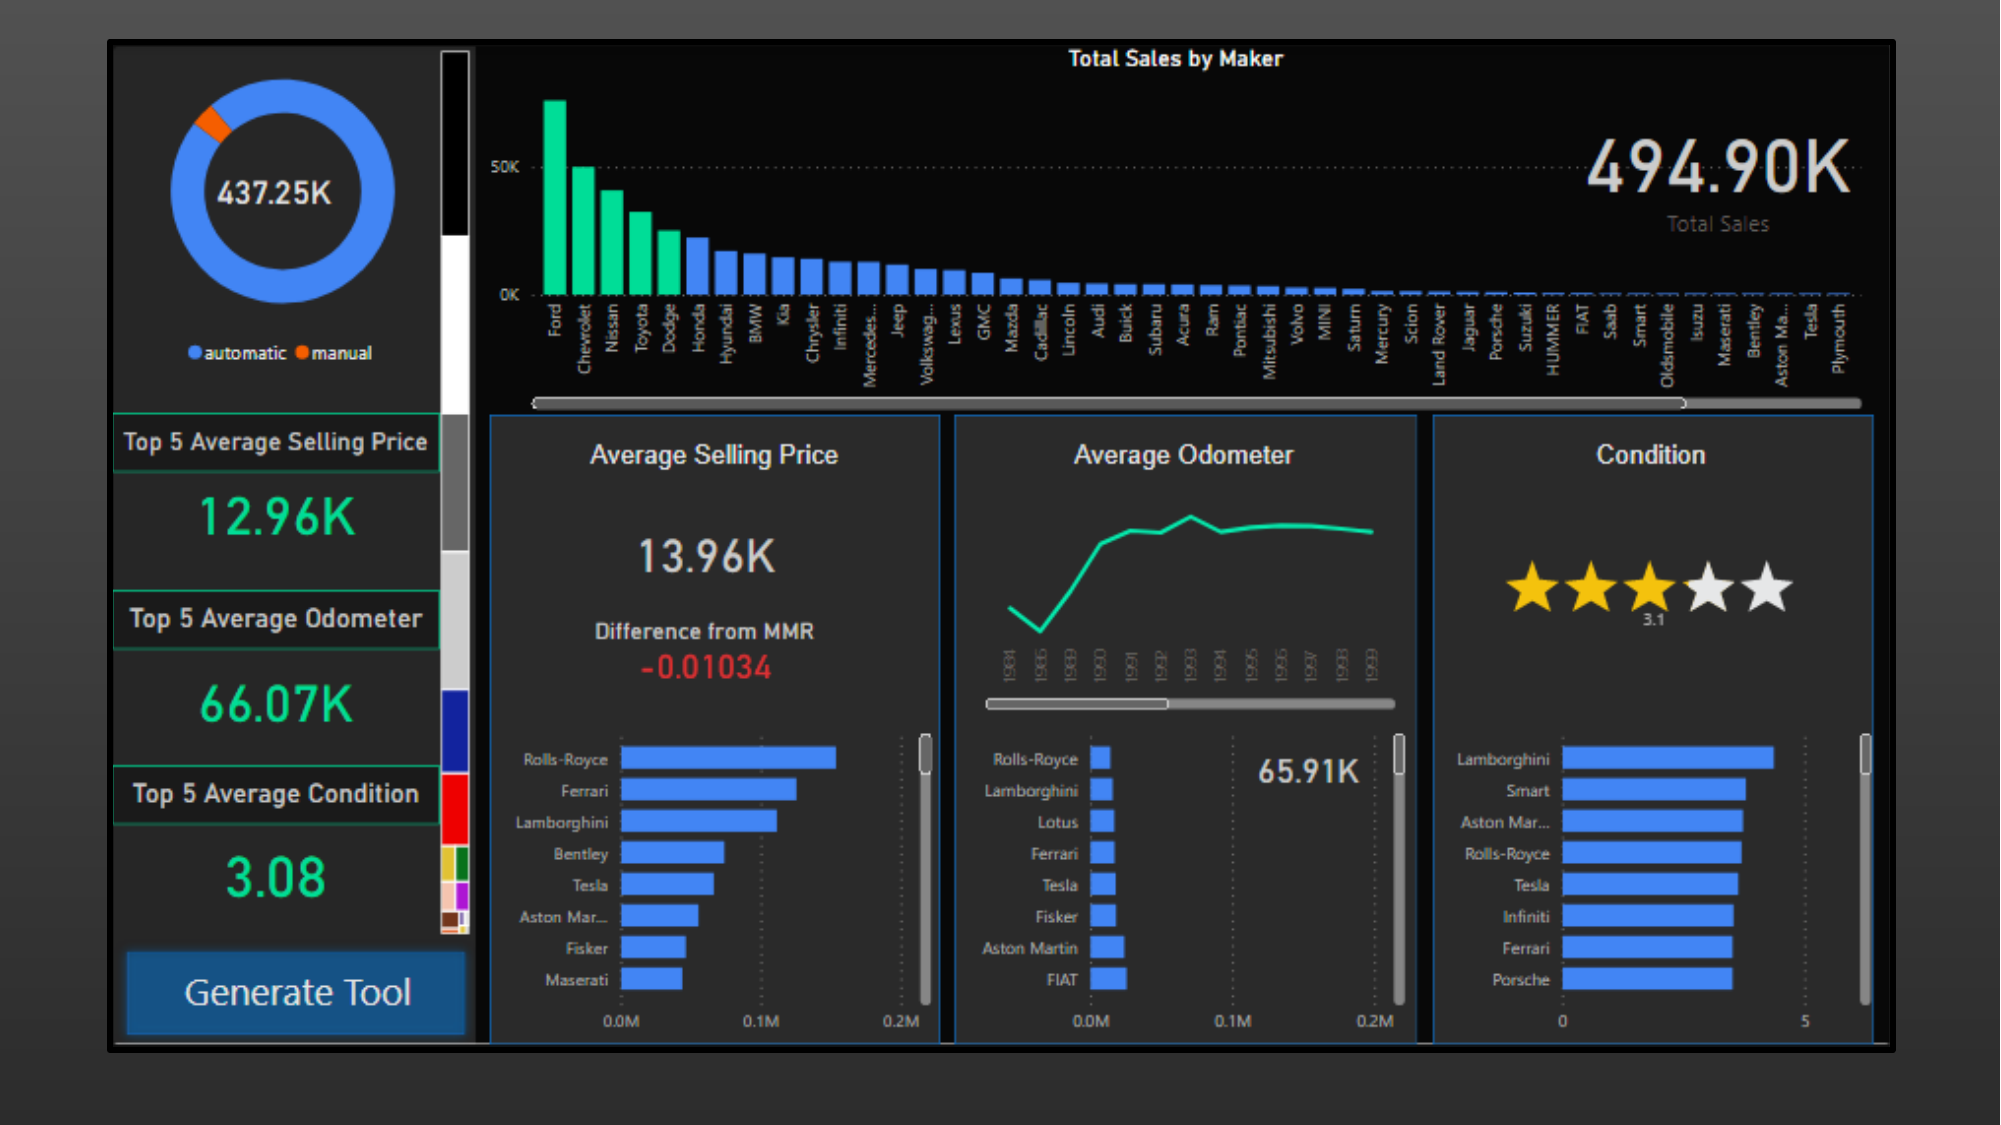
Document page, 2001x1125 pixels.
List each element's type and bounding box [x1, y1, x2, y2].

list [112, 44, 1890, 1048]
